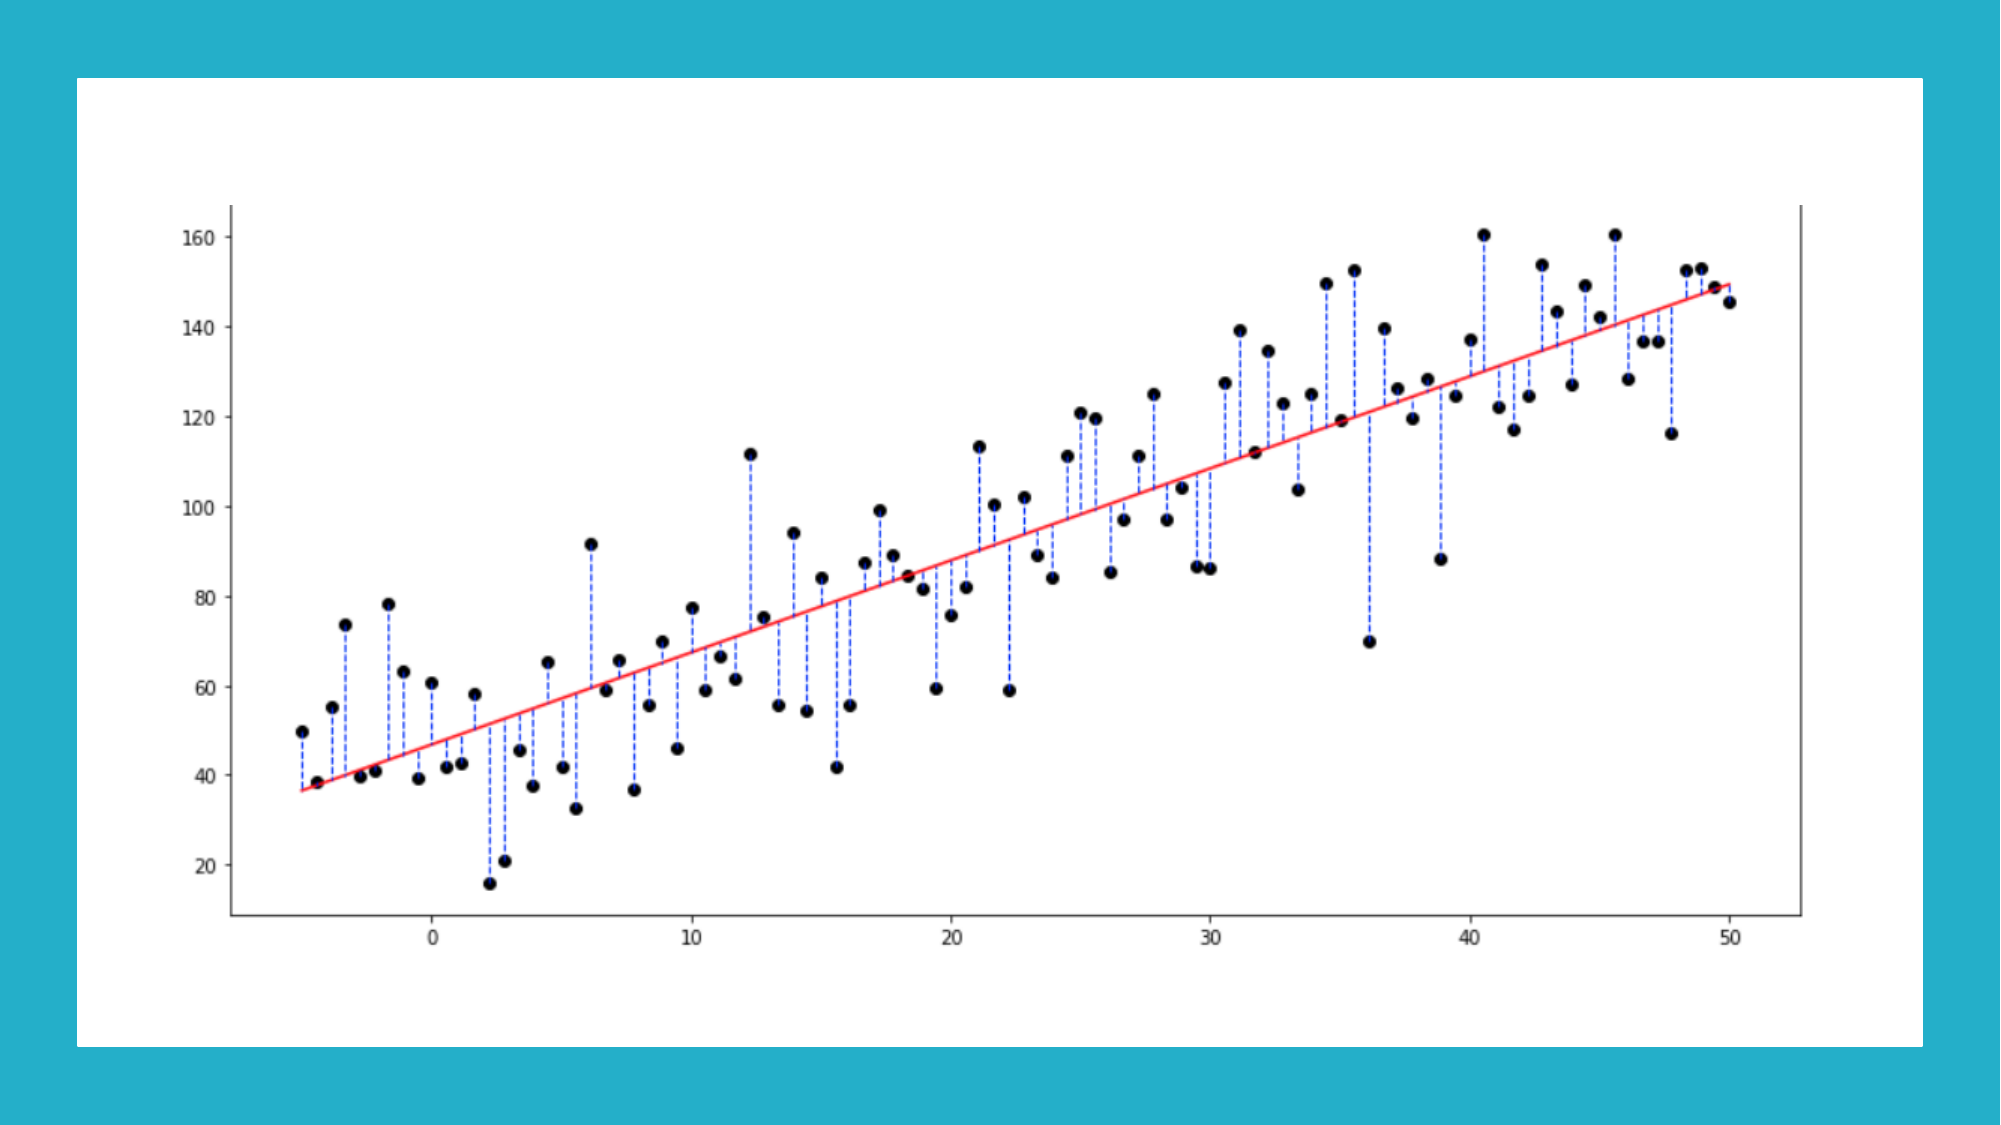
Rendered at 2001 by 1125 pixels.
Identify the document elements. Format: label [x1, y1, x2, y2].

picture [131, 205, 1852, 978]
text_box [77, 78, 1923, 1047]
text_box [0, 0, 2000, 1125]
